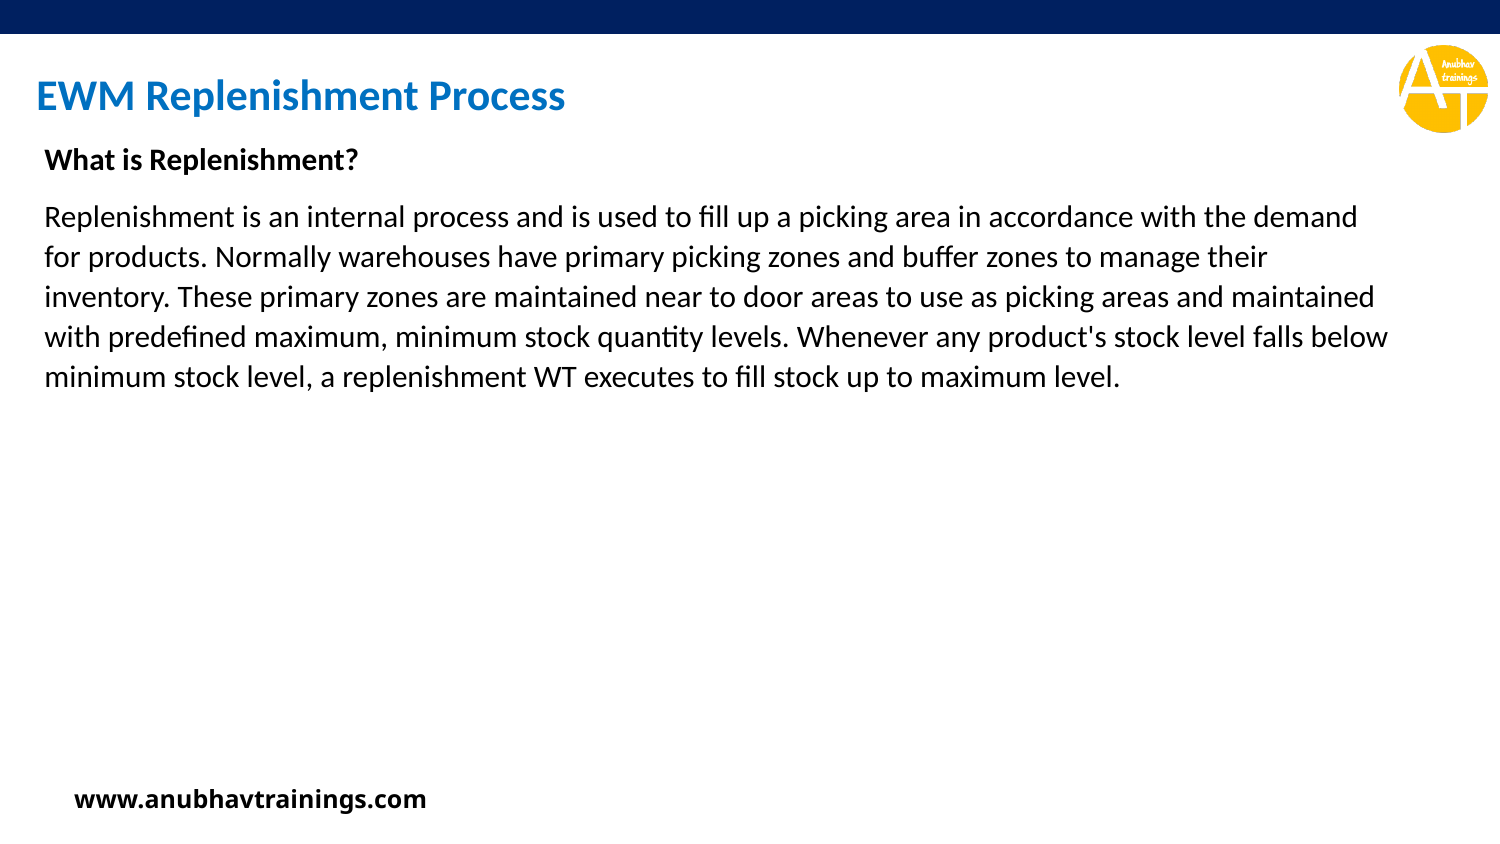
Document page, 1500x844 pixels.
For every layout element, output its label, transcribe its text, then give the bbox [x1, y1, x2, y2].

text_box www.anubhavtrainings.com [13, 776, 489, 822]
picture [1390, 39, 1493, 140]
text_box EWM Replenishment Process [21, 48, 720, 135]
list What is Replenishment? Replenishment is an internal process and is used to fill up a picking area in accordance with the demand for products. Normally warehouses have primary picking zones and buffer zones to manage their inventory. These primary zones are maintained near to door areas to use as picking areas and maintained with predefined maximum, minimum stock quantity levels. Whenever any product's stock level falls below minimum stock level, a replenishment WT executes to fill stock up to maximum level. [44, 129, 1401, 652]
